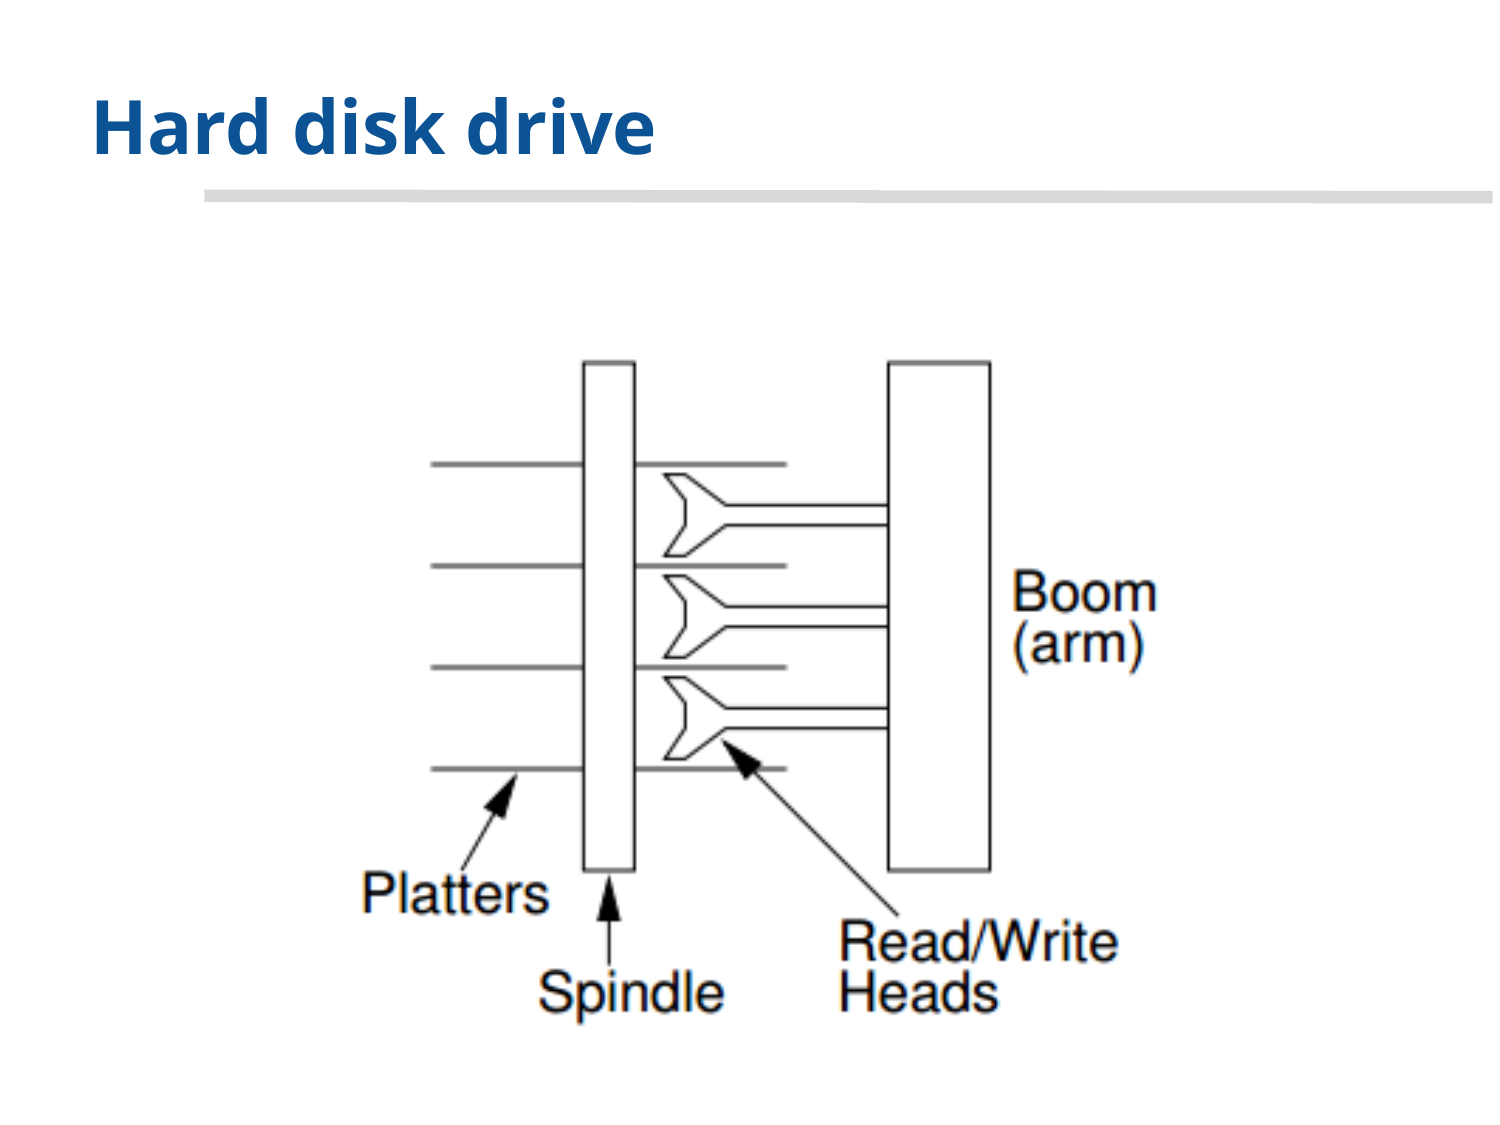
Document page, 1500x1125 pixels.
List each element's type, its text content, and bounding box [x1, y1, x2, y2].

title Hard disk drive [75, 45, 1425, 185]
picture [307, 299, 1246, 1036]
